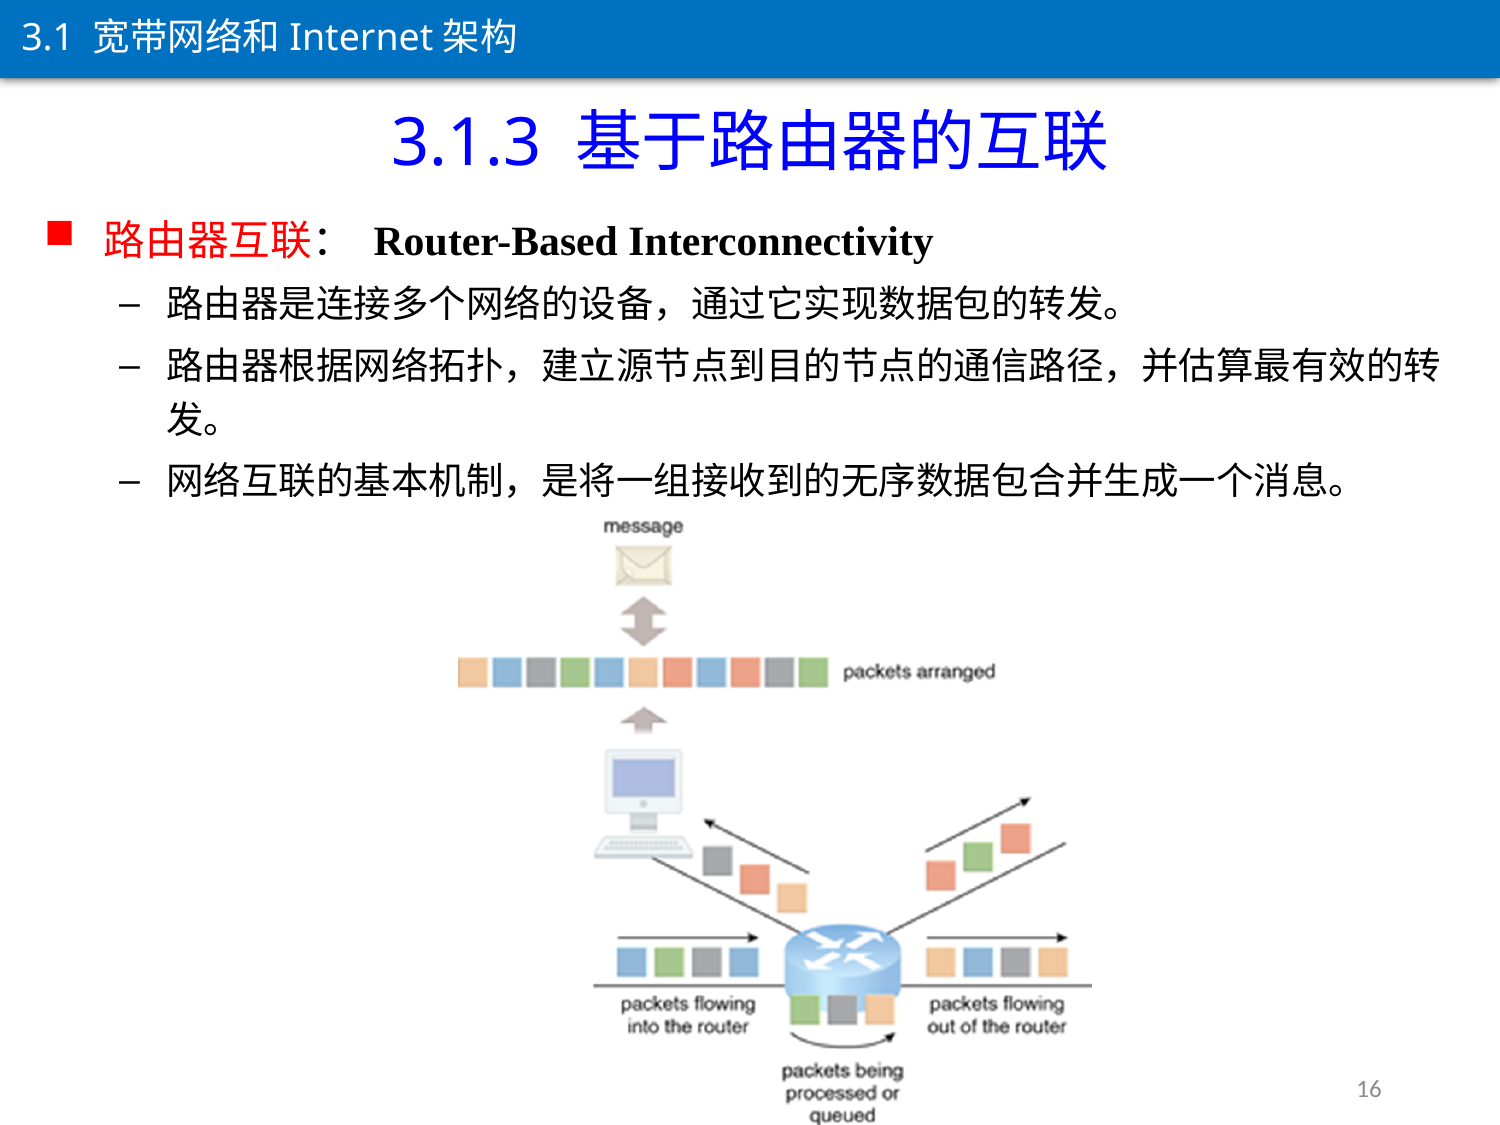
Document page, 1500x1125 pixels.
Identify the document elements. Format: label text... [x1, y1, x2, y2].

text_box 3.1 宽带网络和Internet架构 [6, 5, 533, 66]
text_box [0, 0, 1500, 79]
text_box 路由器互联： Router-Based Interconnectivity 路由器是连接多个网络的设备，通过它实现数据包的转发。 路由器根据网络拓扑，建立源节点到目的节点的通信路径，并估算最有效的转发。 网络互联的基本机制，是将一组接收到的无序数据包合并生成一个消息。 [29, 196, 1459, 510]
text_box 3.1.3 基于路由器的互联 [0, 91, 1500, 187]
picture [458, 515, 1092, 1125]
slide_number 16 [1092, 1057, 1397, 1118]
